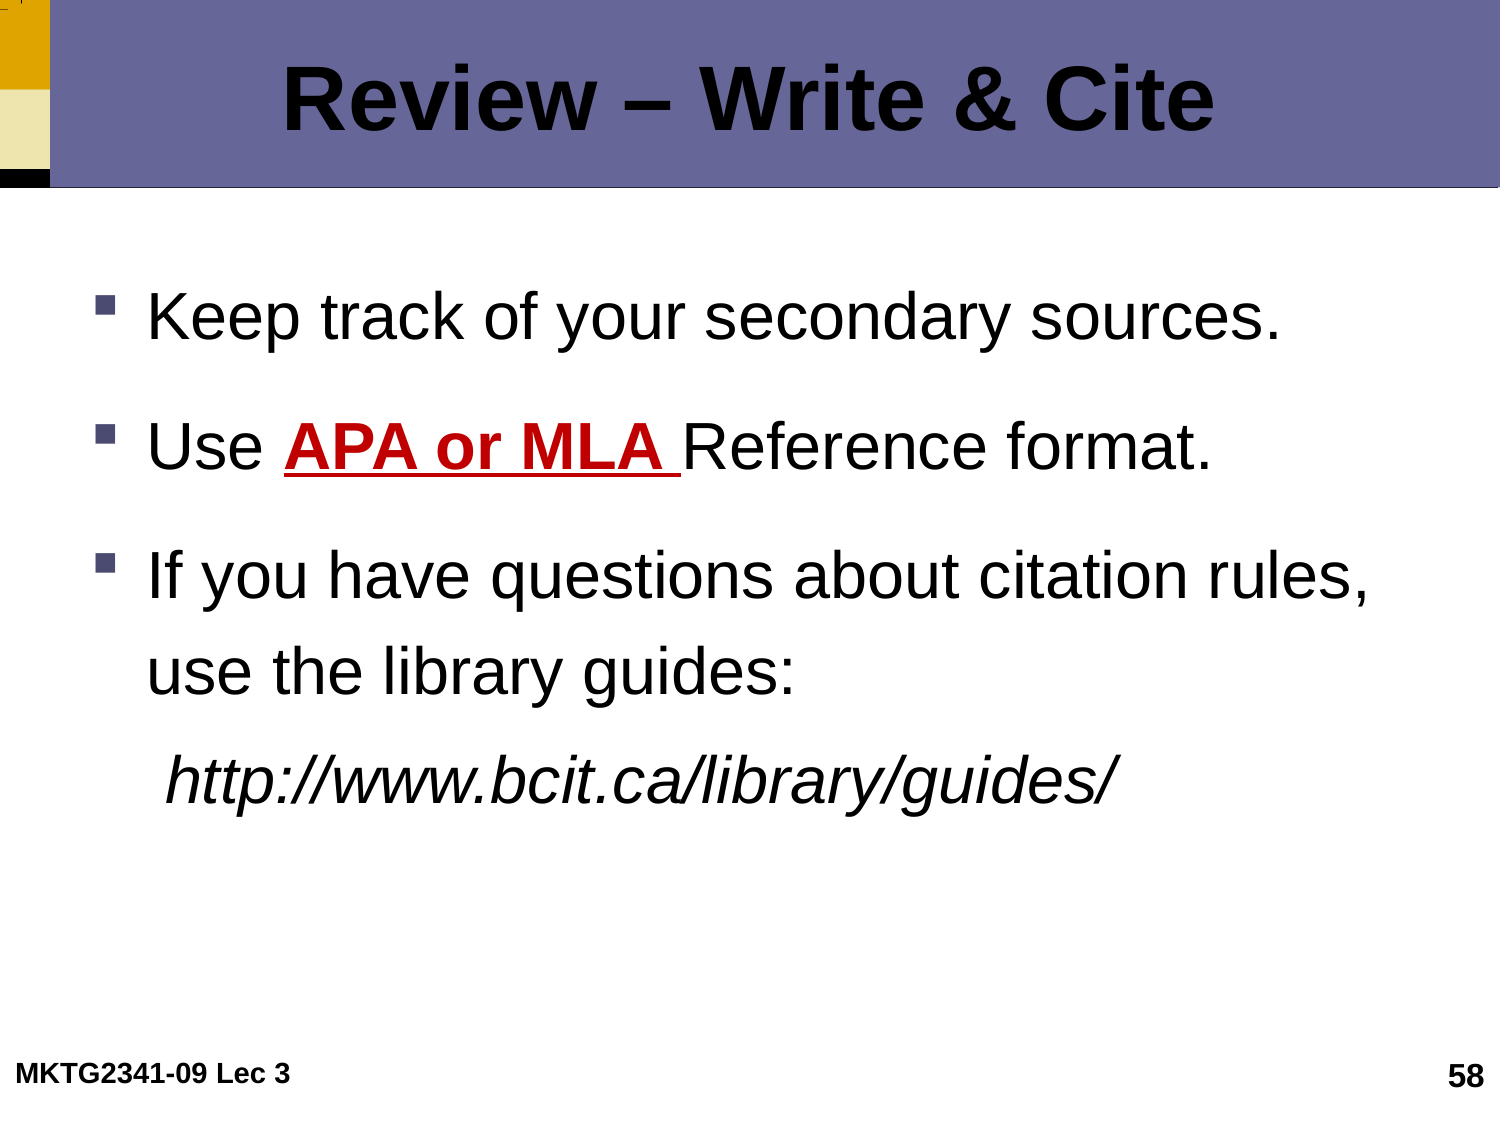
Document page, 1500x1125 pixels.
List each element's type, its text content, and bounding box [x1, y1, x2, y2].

slide_number MKTG2341-09 Lec 3 [0, 1046, 351, 1125]
title Review – Write & Cite [62, 24, 1438, 163]
picture [0, 0, 50, 188]
slide_number 58 [1149, 1046, 1500, 1125]
list Keep track of your secondary sources. Use APA or MLA Reference format. If you have questions about citation rules, use the library guides: http://www.bcit.ca/library/guides/ [74, 249, 1459, 960]
